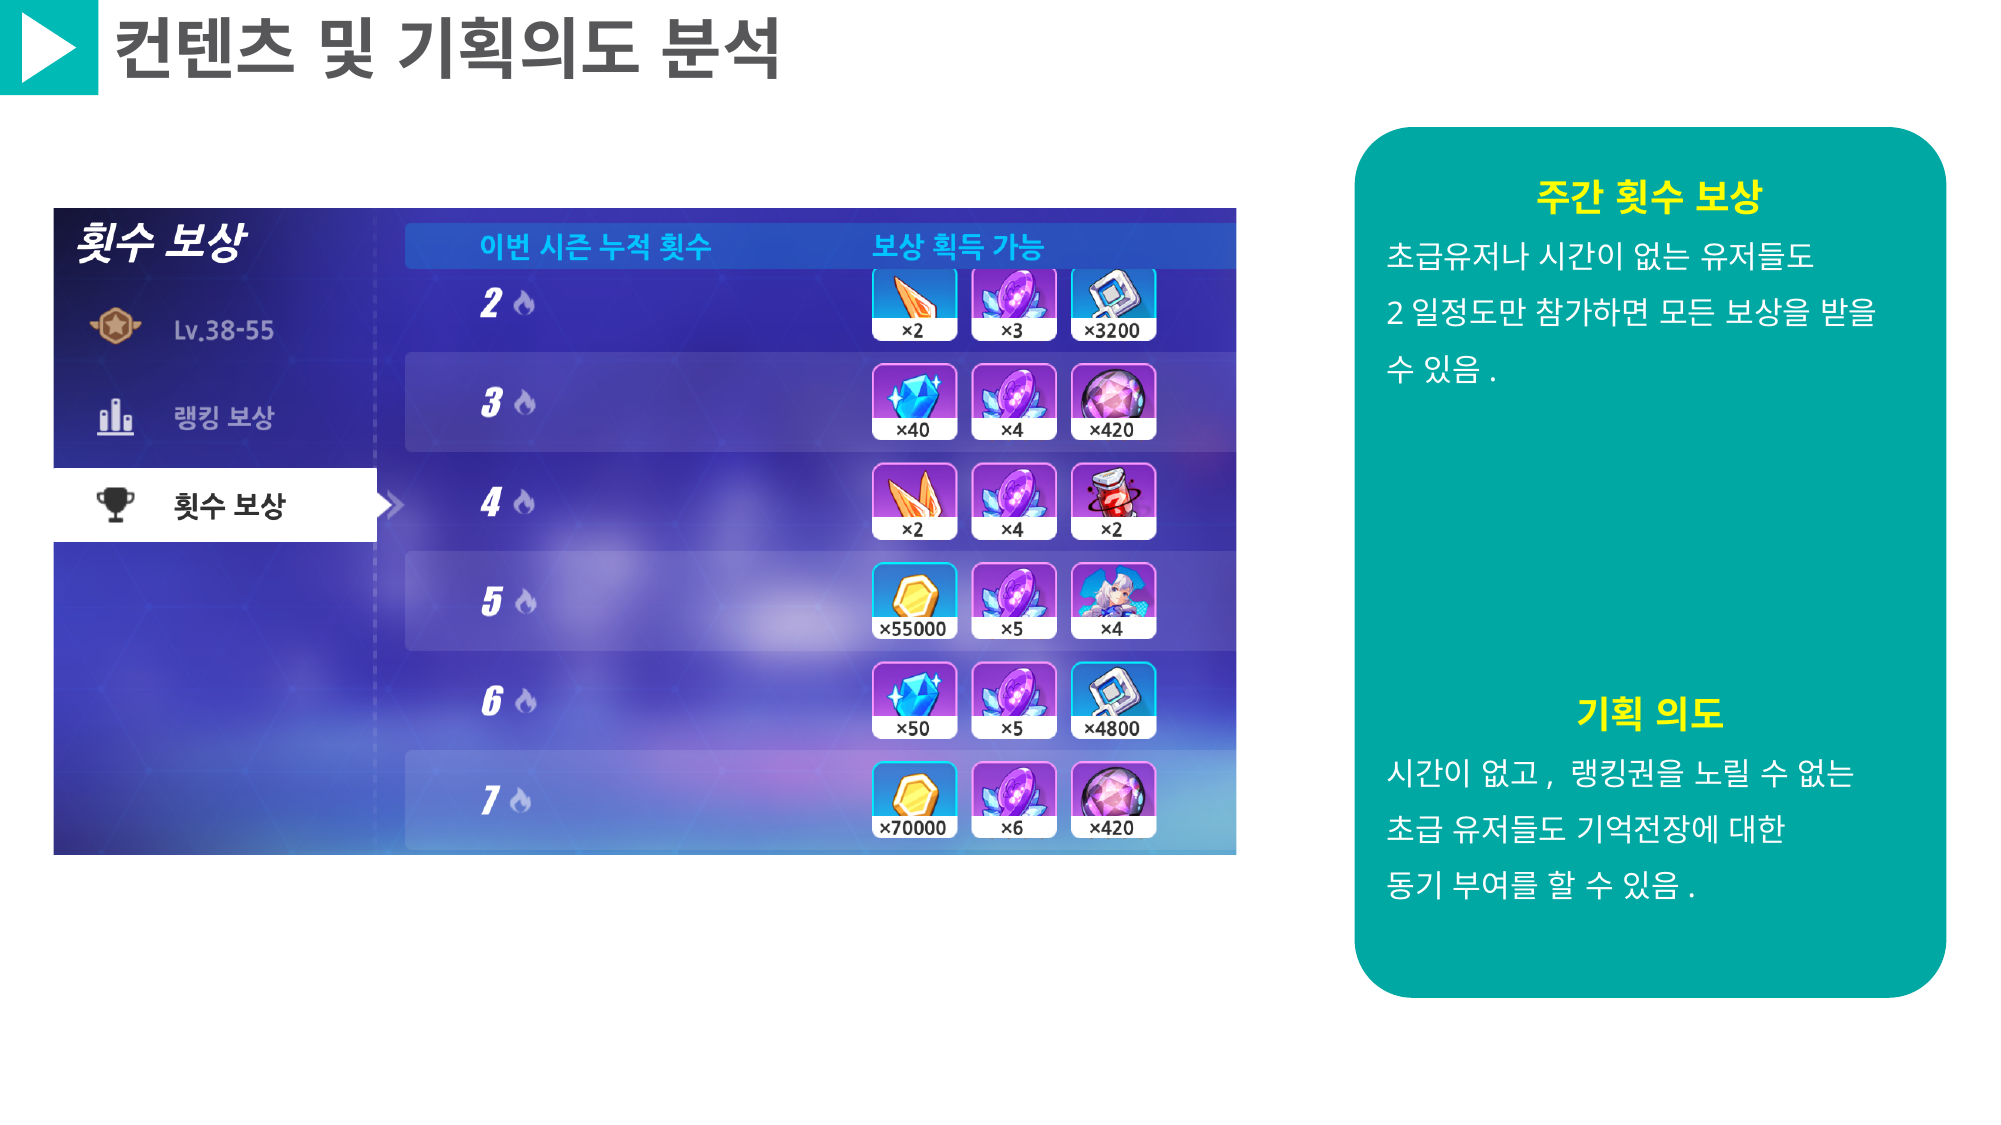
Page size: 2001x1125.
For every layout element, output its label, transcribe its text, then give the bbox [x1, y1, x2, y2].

text_box 컨텐츠 및 기획의도 분석 [99, 0, 1000, 95]
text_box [0, 0, 99, 96]
text_box 주간 횟수 보상 초급유저나 시간이 없는 유저들도 2일정도만 참가하면 모든 보상을 받을 수 있음. 기획 의도 시간이 없고, 랭킹권을 노릴 수 없는 초급 유저들도 기억전장에 대한 동기 부여를 할 수 있음. [1353, 125, 1948, 999]
picture [53, 208, 1237, 855]
